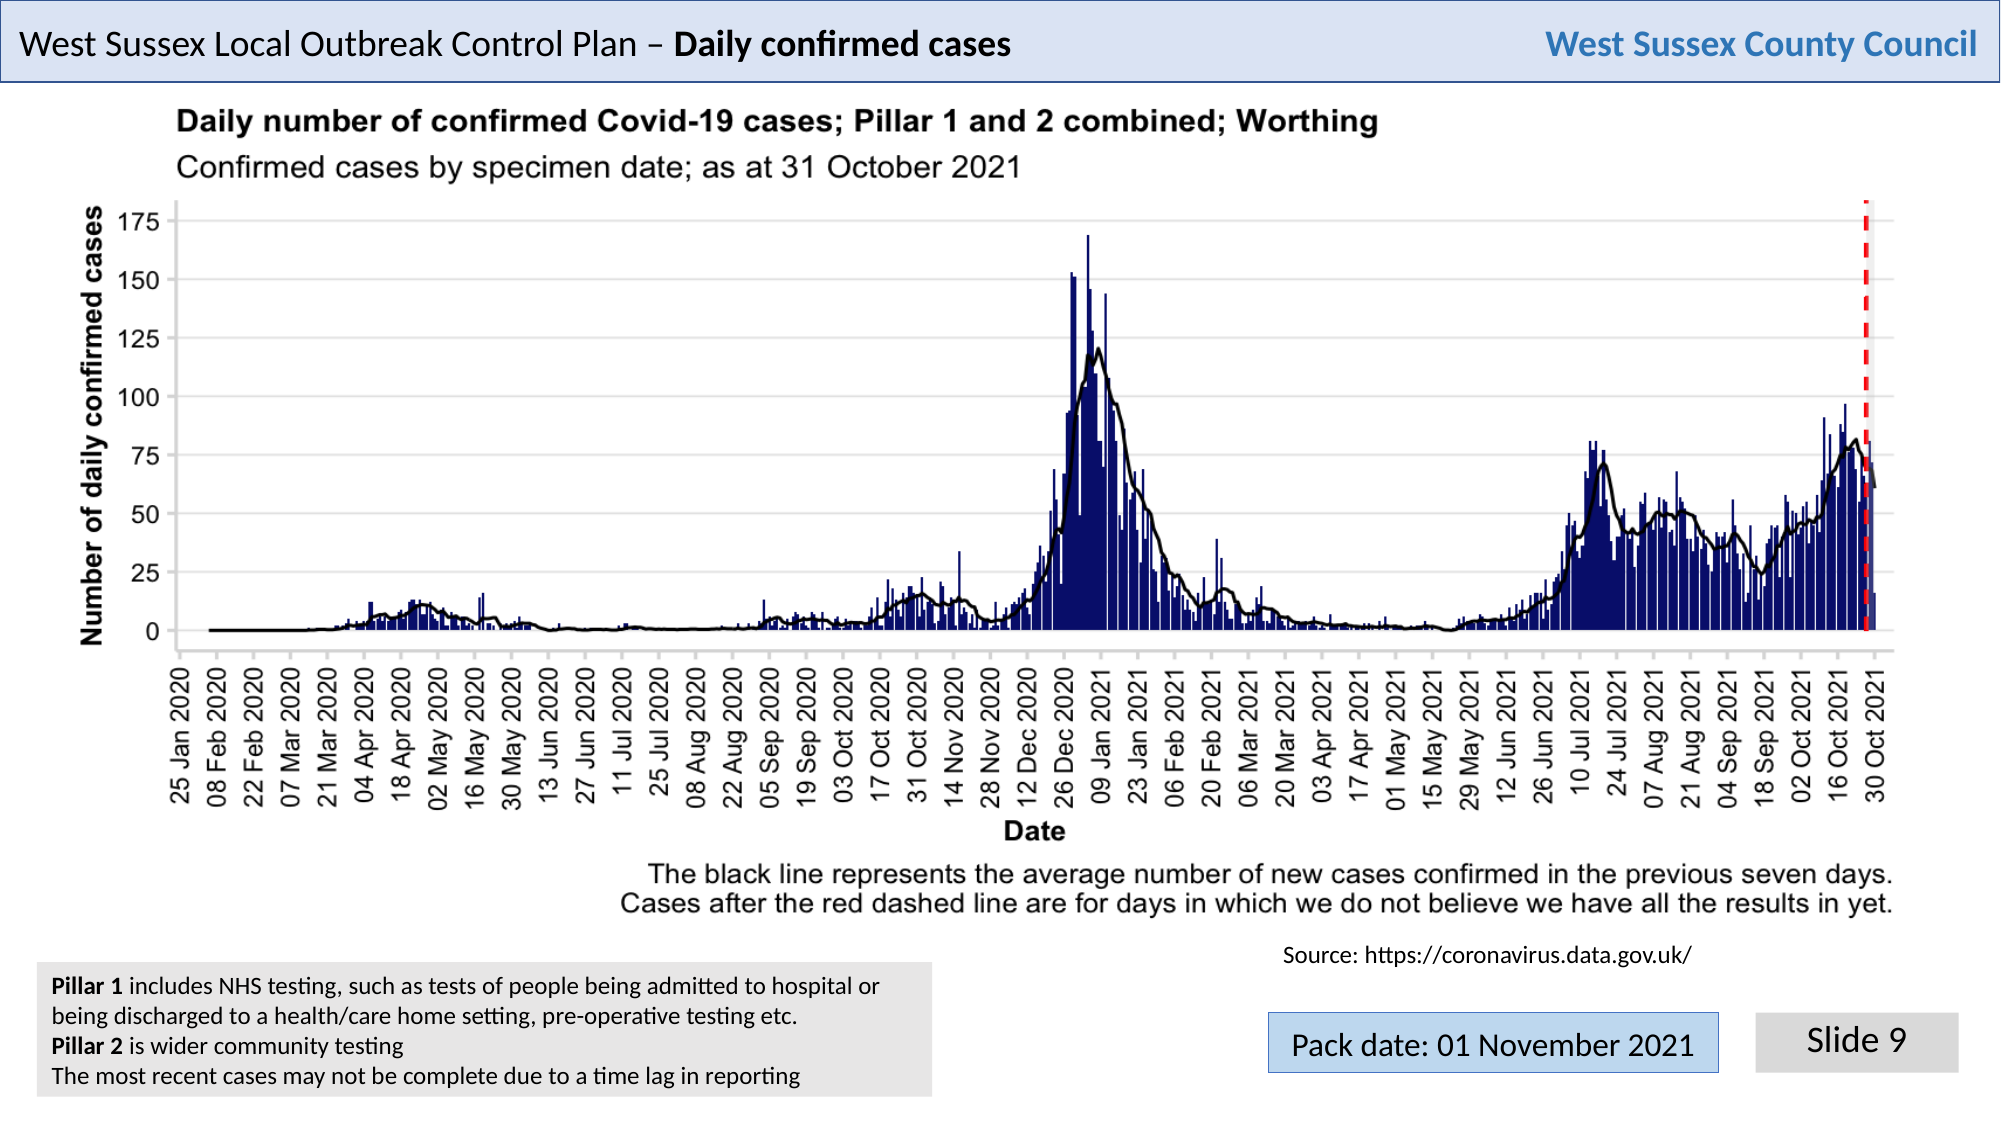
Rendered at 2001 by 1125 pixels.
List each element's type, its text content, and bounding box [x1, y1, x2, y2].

list Source: https://coronavirus.data.gov.uk/ [1268, 935, 1912, 995]
picture [63, 91, 1912, 935]
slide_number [1268, 1012, 1719, 1073]
list Slide 9 [1755, 1012, 1959, 1073]
